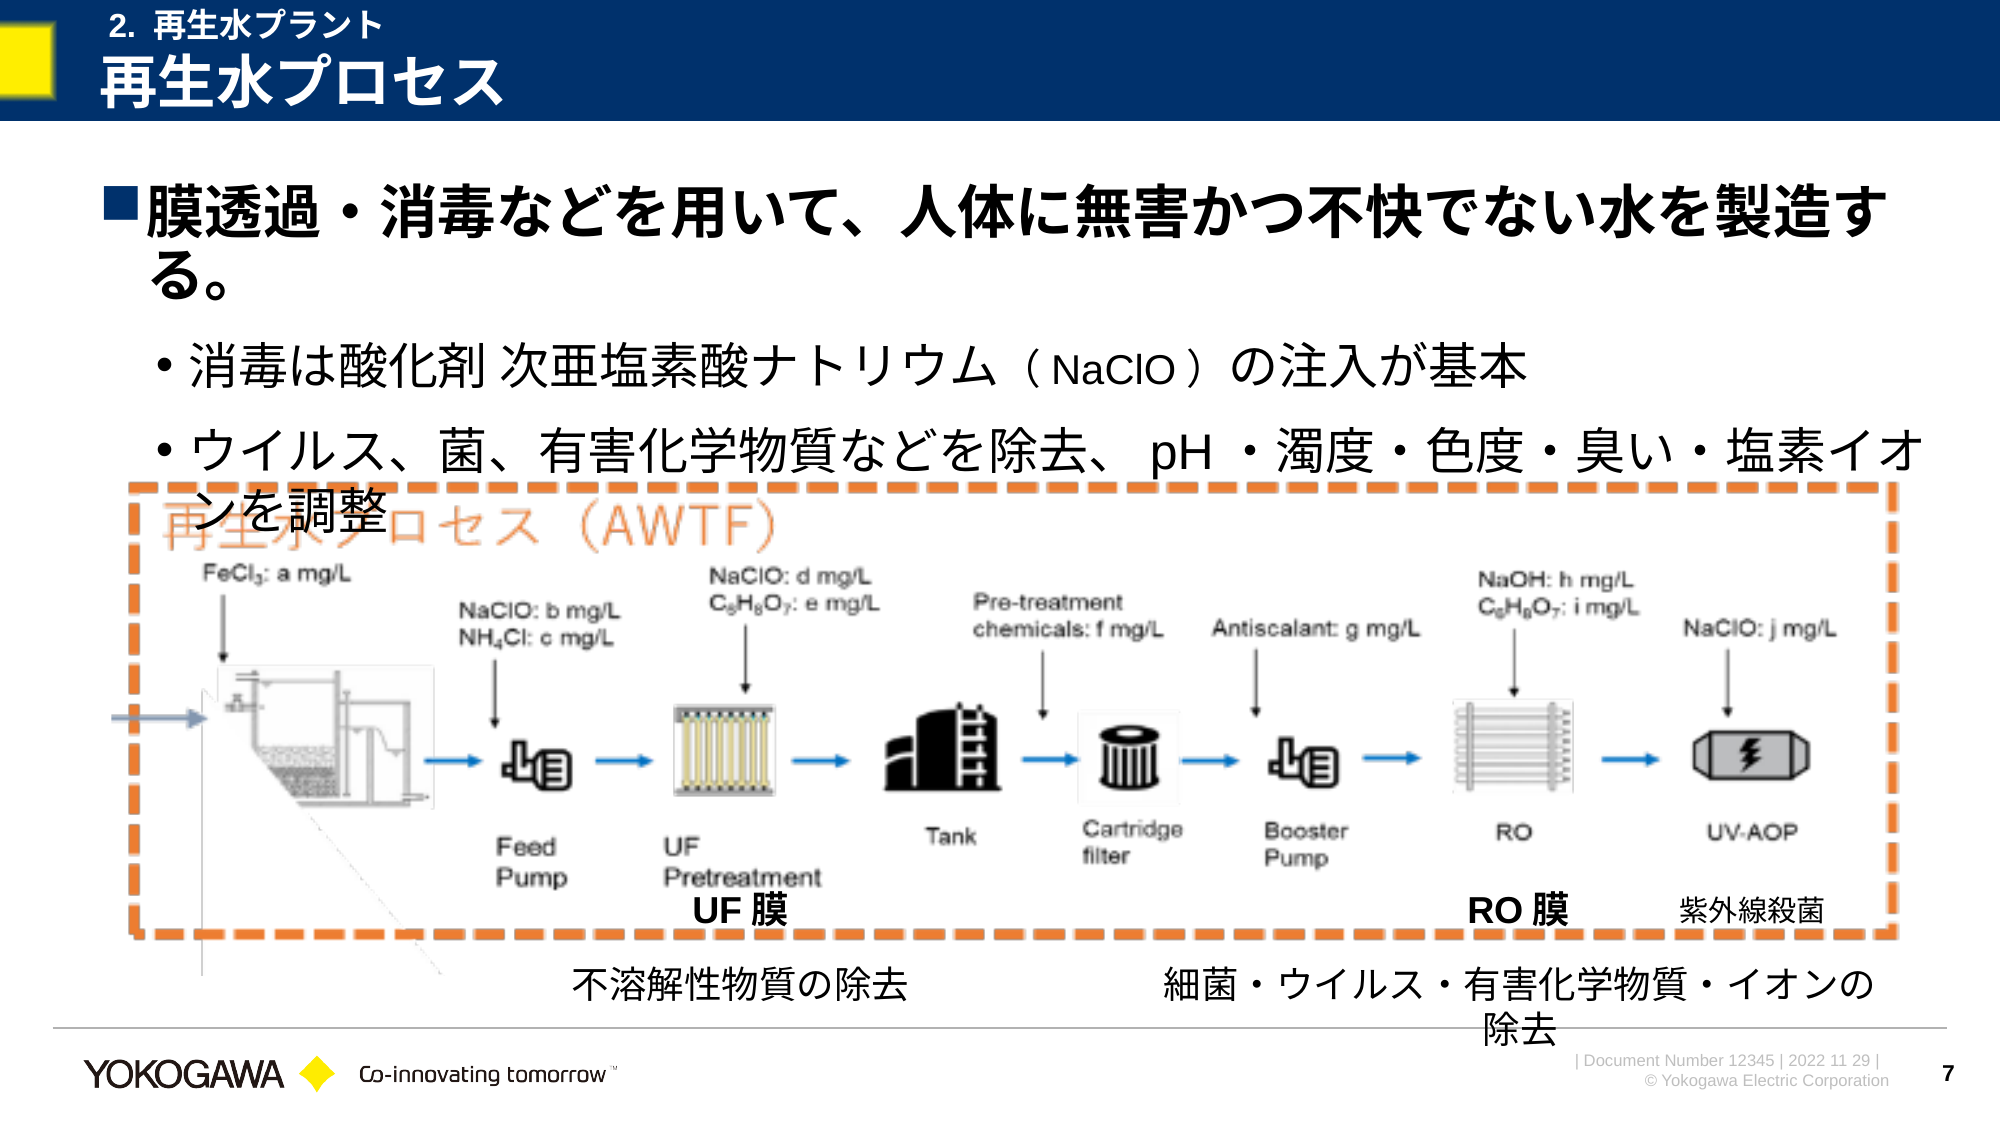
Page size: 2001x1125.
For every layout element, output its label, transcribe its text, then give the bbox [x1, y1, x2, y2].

text_box 細菌・ウイルス・有害化学物質・イオンの除去 [1146, 976, 1894, 1059]
text_box 不溶解性物質の除去 [537, 976, 944, 1014]
picture [0, 6, 69, 115]
list 膜透過・消毒などを用いて、人体に無害かつ不快でない水を製造する。 消毒は酸化剤 次亜塩素酸ナトリウム（NaClO）の注入が基本 ウイルス、菌、有害化学物質などを除去、pH・濁度・色度・臭い・塩素イオンを調整 [84, 175, 1946, 330]
slide_number 7 [1904, 1042, 1970, 1103]
picture [111, 478, 1905, 976]
text_box 2. 再生水プラント [93, 0, 836, 52]
picture [83, 1055, 617, 1093]
title 再生水プロセス [84, 42, 1955, 127]
